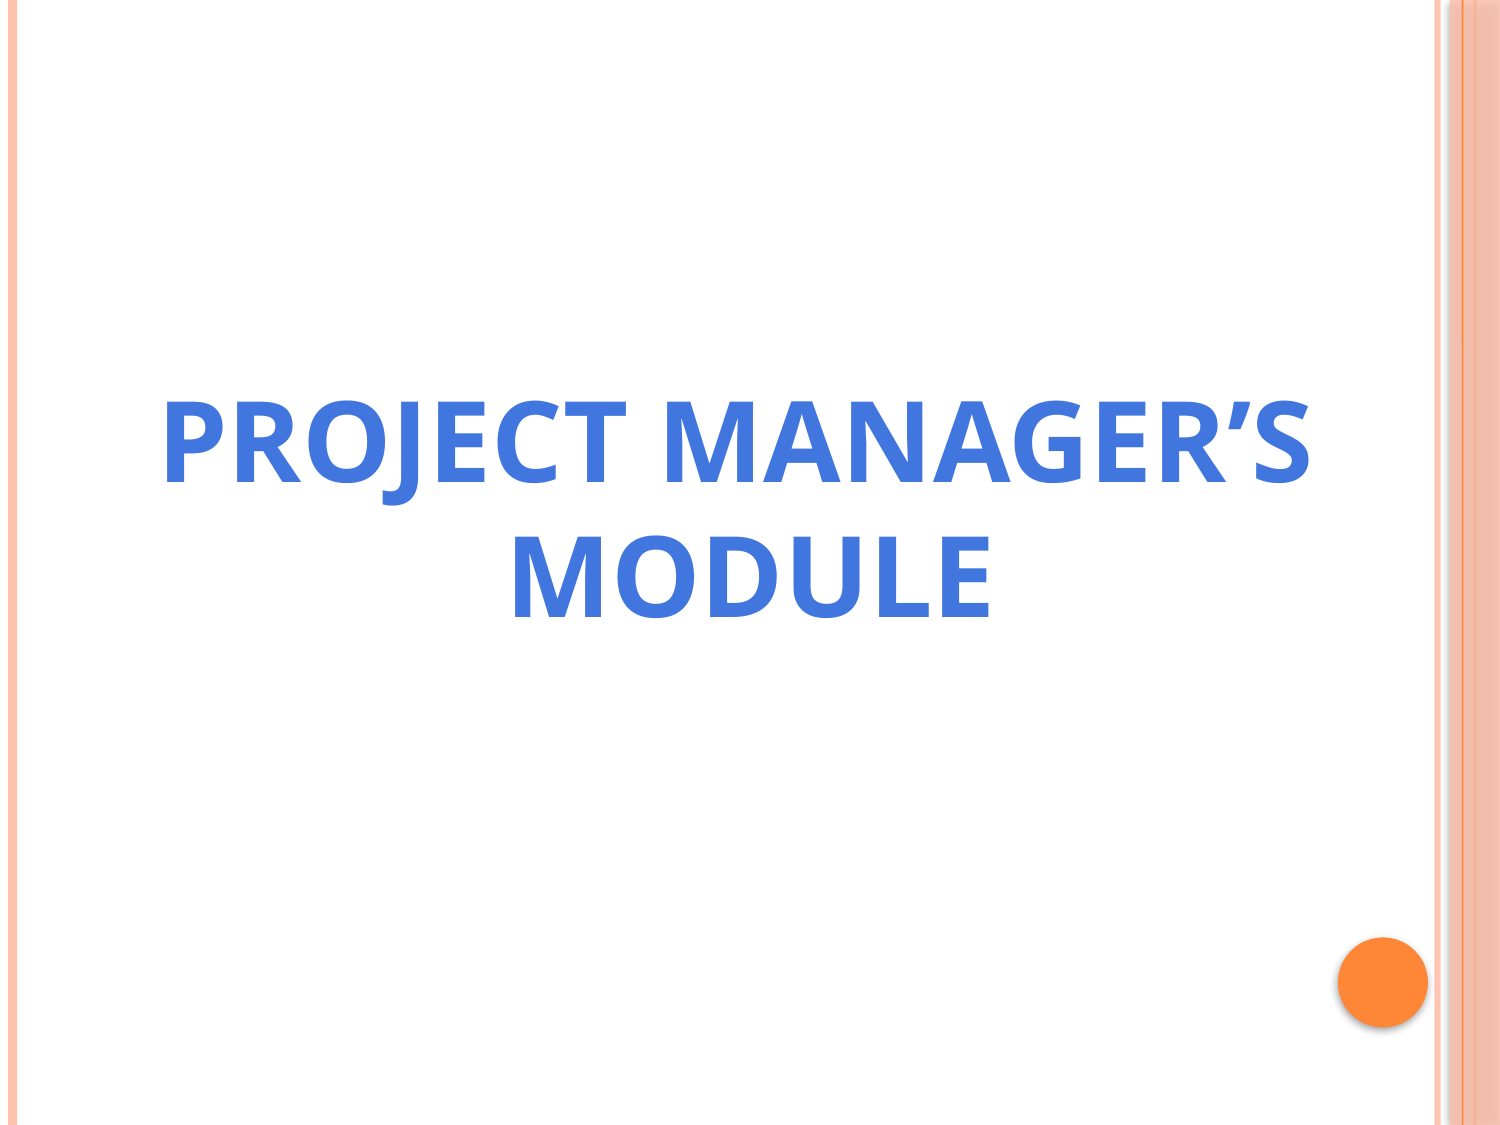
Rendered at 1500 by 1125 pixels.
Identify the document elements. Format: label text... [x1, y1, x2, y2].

text_box PROJECT MANAGER’S MODULE [142, 362, 1330, 648]
